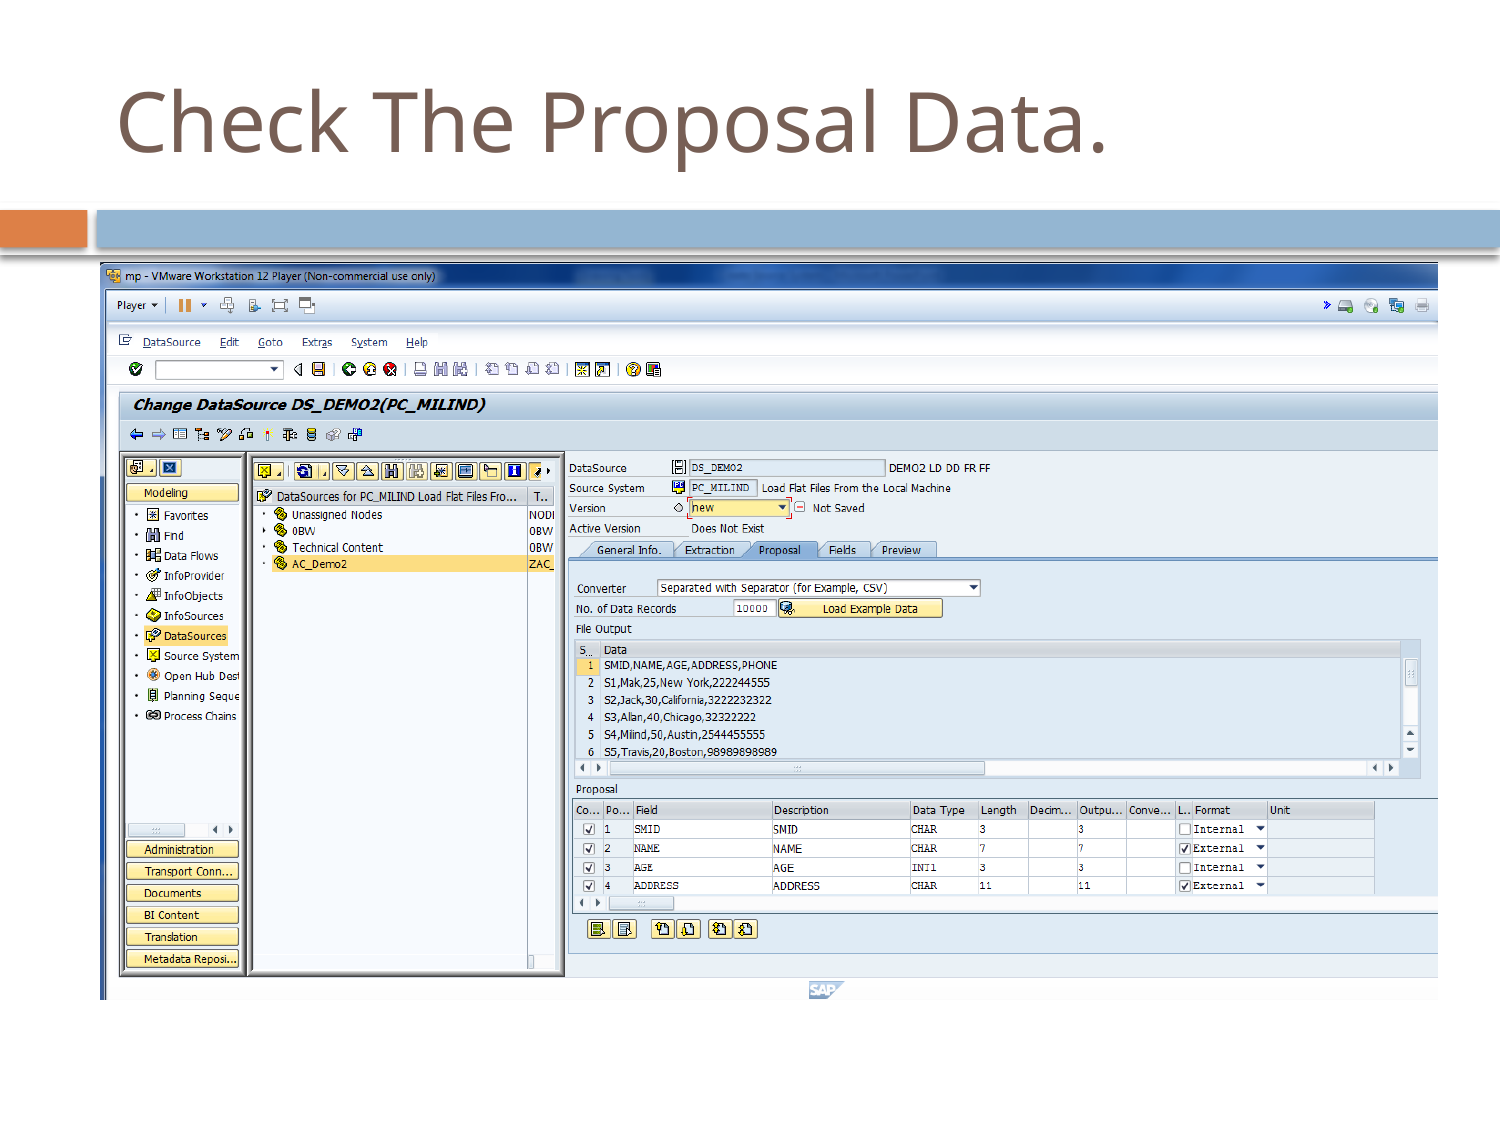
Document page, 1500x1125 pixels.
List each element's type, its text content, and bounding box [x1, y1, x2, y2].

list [100, 262, 1439, 1000]
title Check The Proposal Data. [100, 37, 1438, 200]
